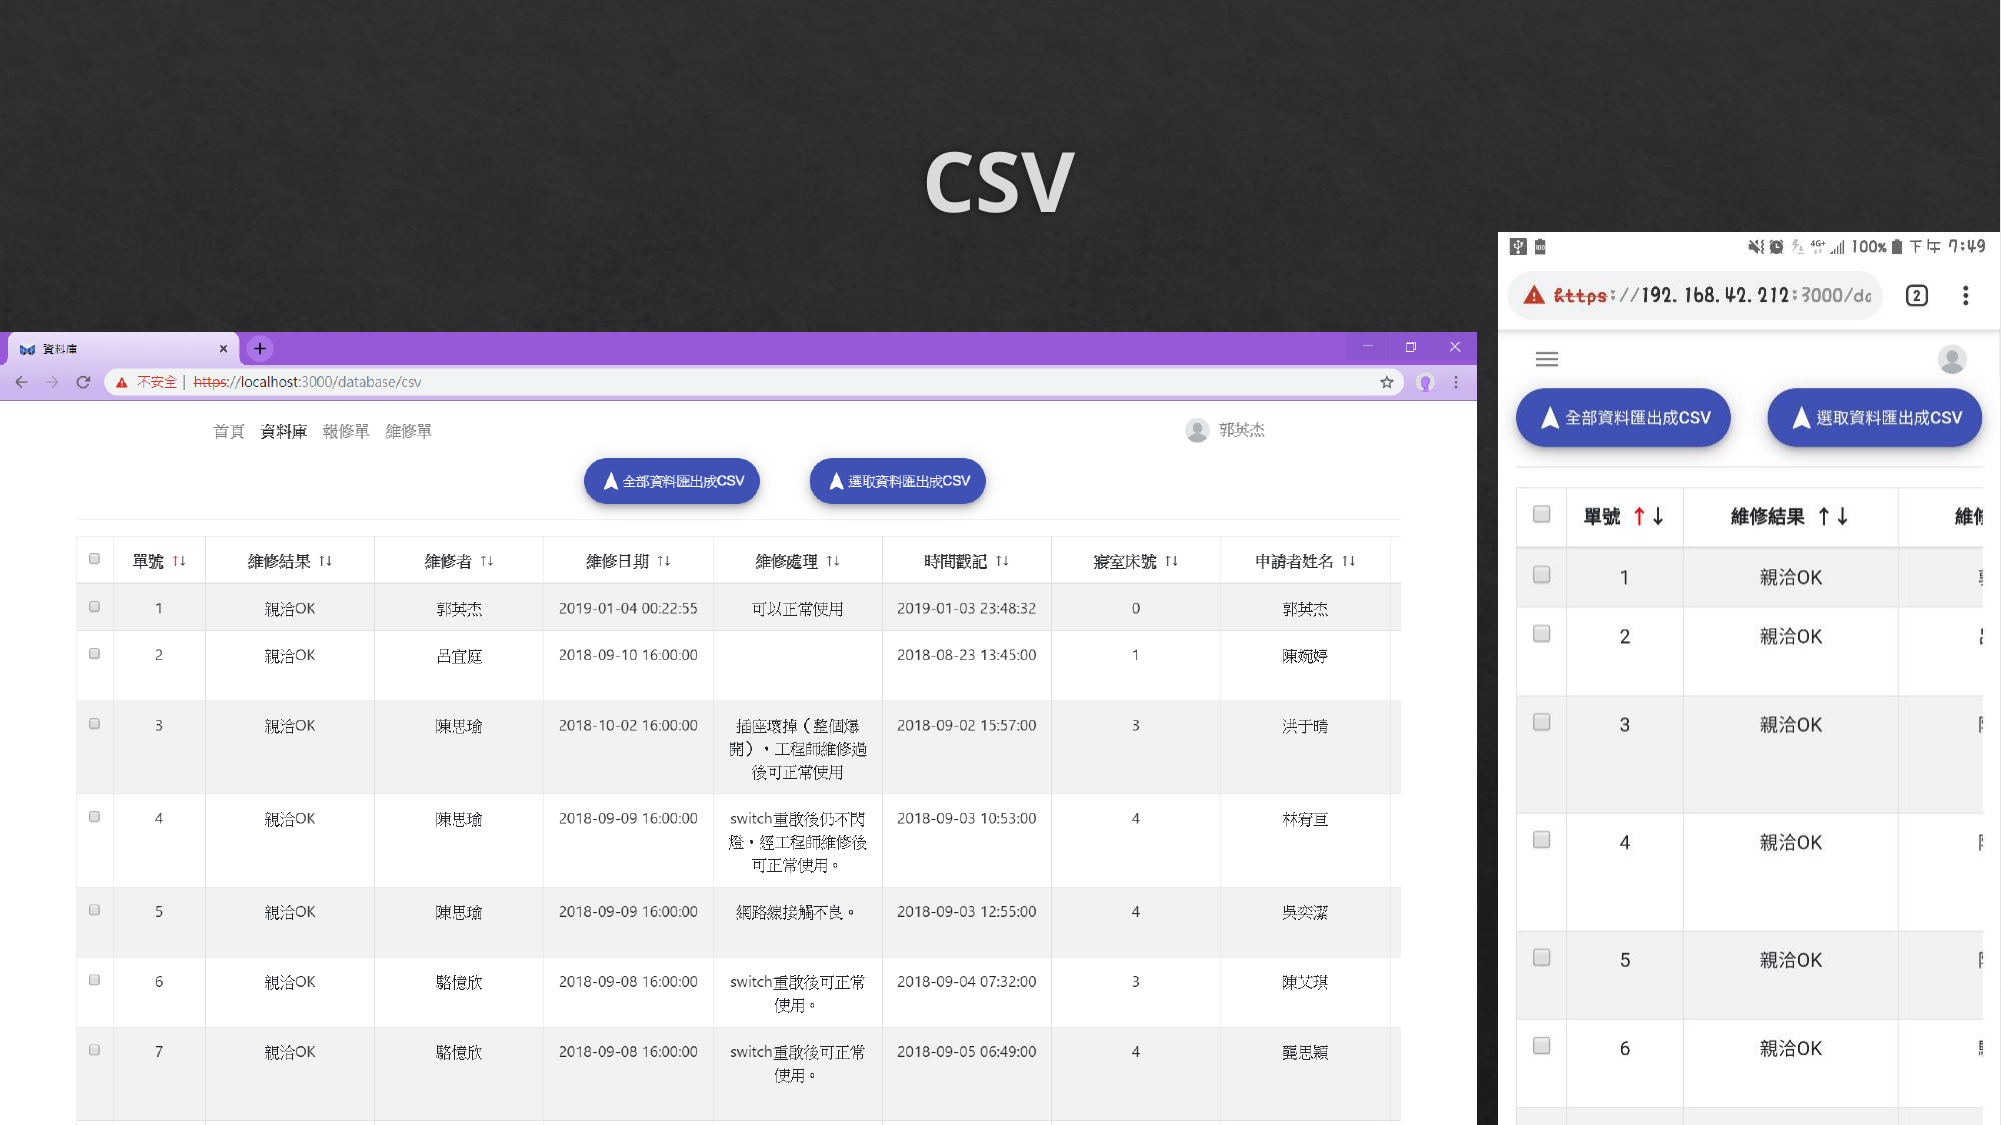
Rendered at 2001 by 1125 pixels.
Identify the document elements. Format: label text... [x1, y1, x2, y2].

picture [0, 332, 1477, 1125]
title CSV [149, 99, 1849, 260]
picture [1497, 232, 2000, 1125]
